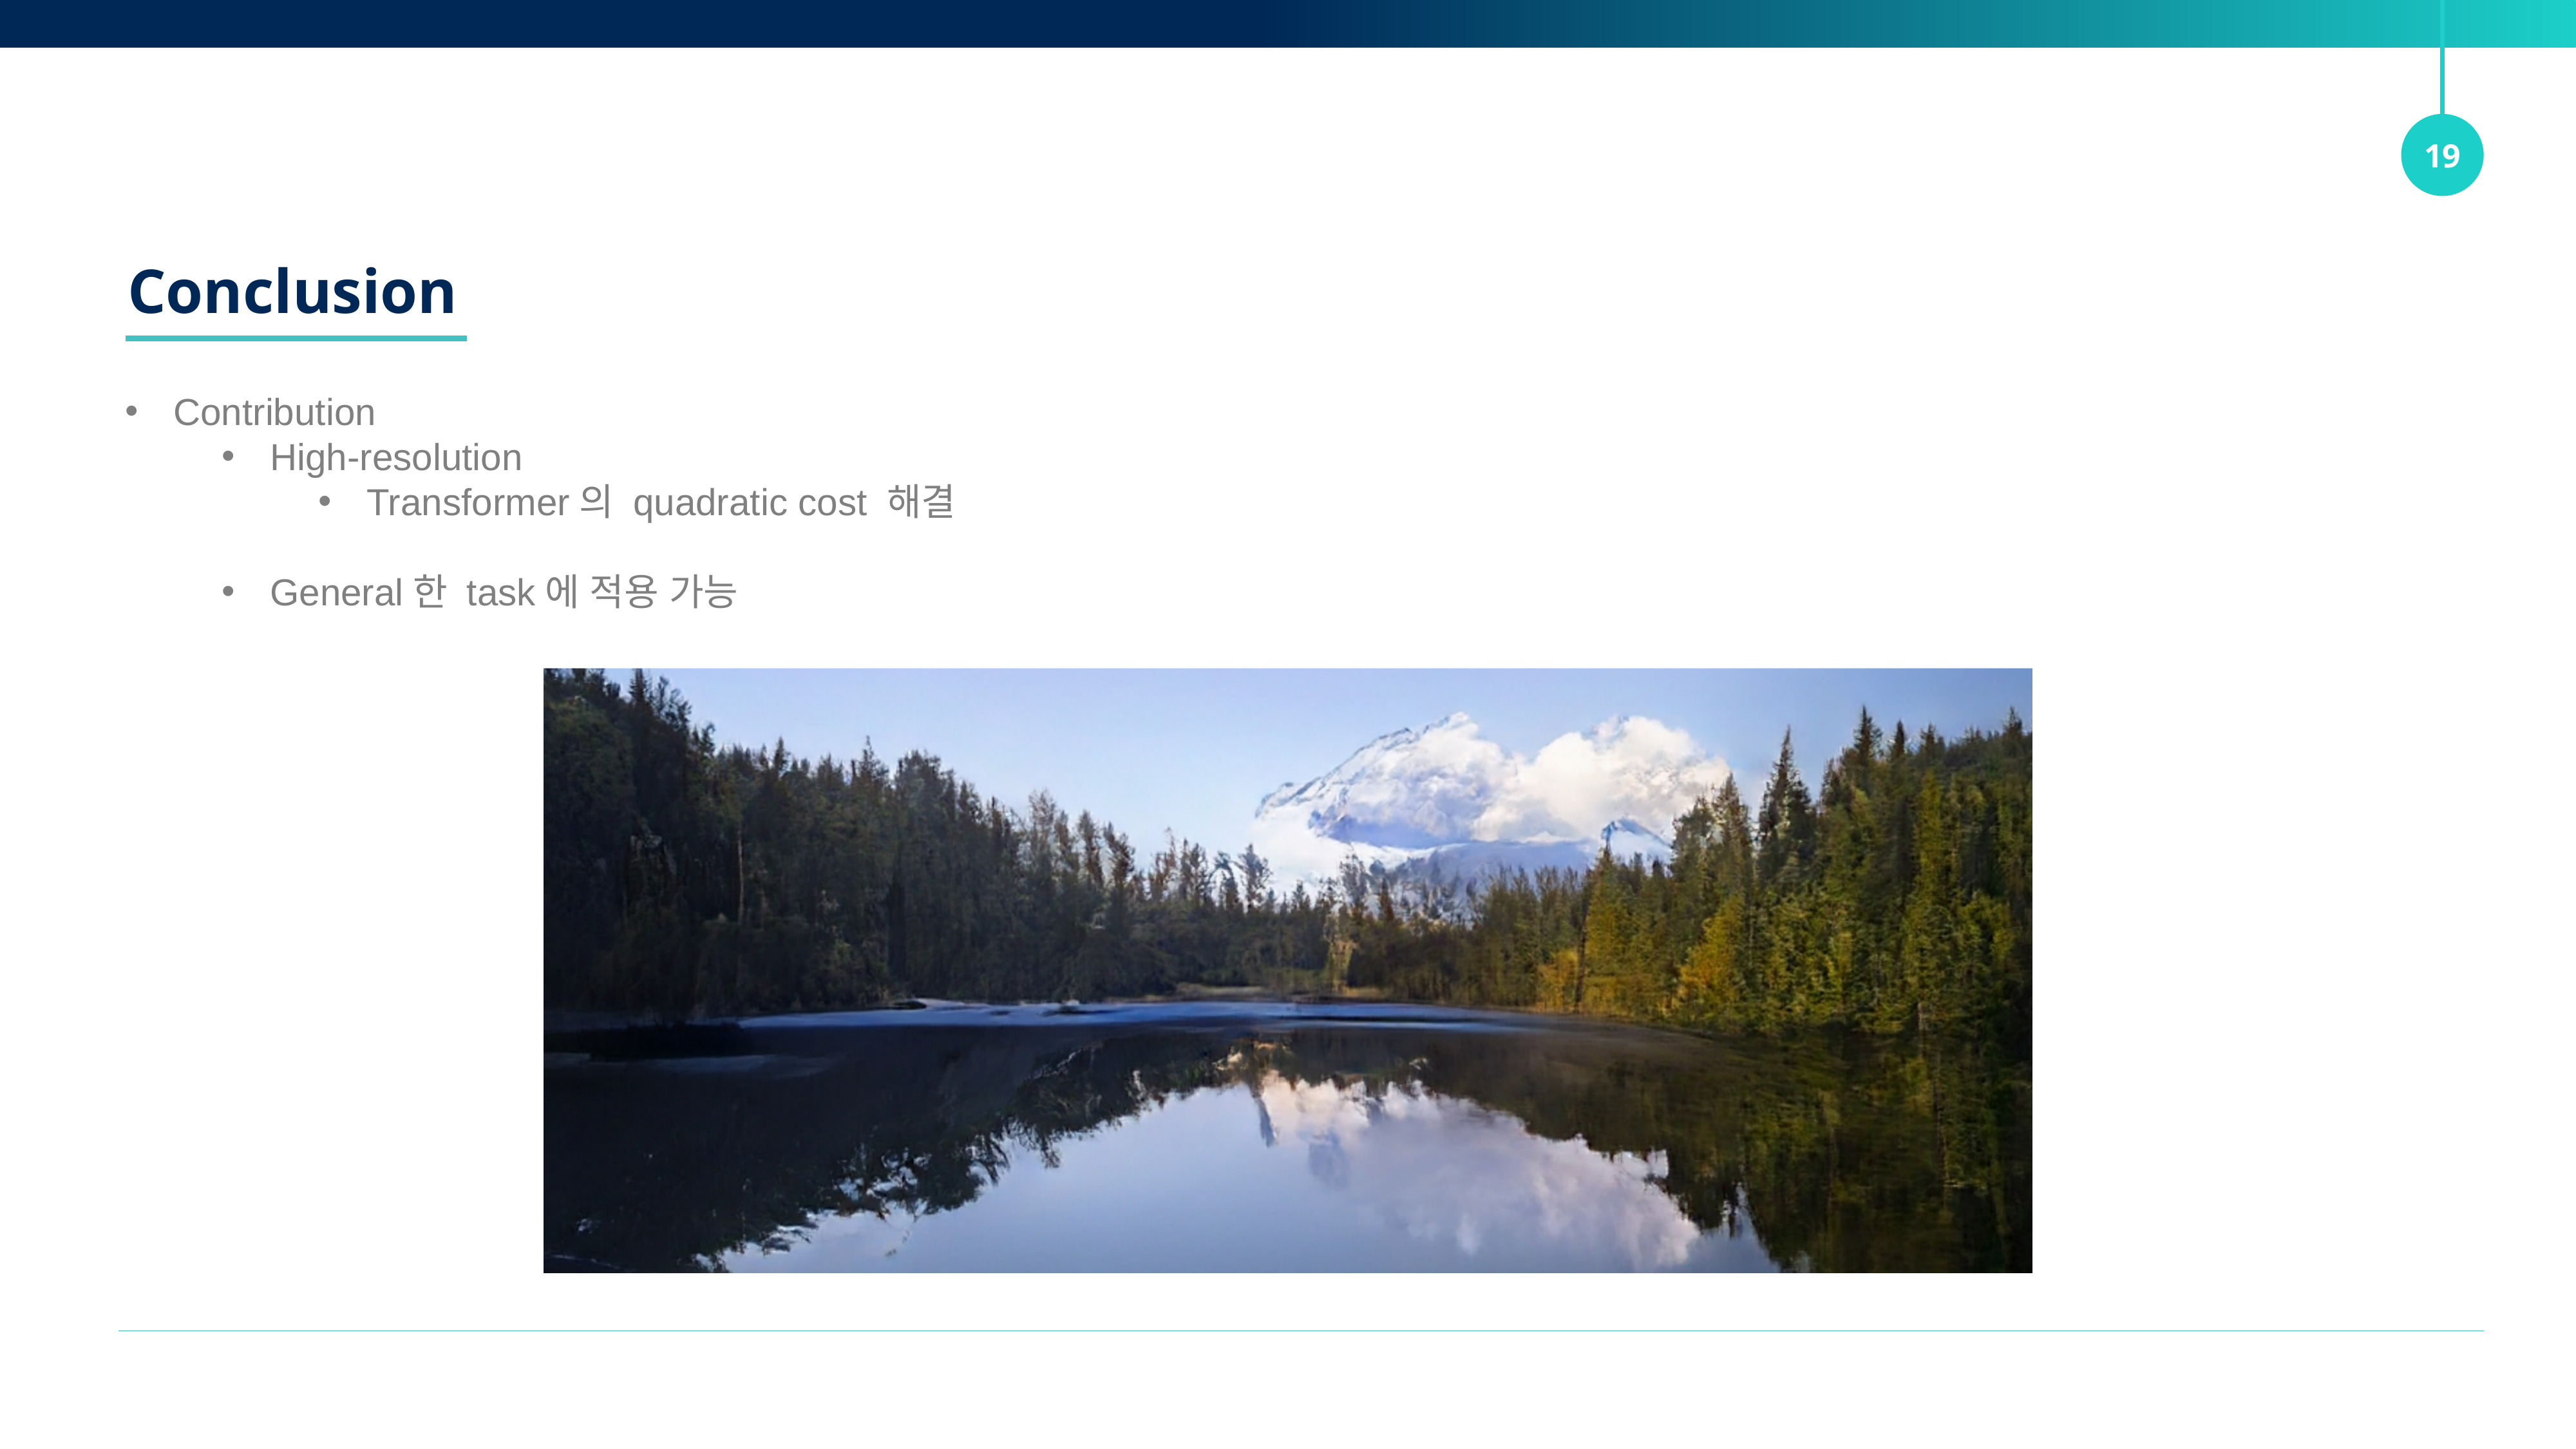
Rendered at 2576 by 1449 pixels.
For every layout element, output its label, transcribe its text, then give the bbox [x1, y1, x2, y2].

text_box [0, 0, 2576, 196]
text_box Contribution High-resolution Transformer의 quadratic cost 해결 General한 task에 적용 가능 [106, 383, 2443, 663]
text_box Conclusion [118, 248, 713, 330]
picture [544, 666, 2032, 1273]
